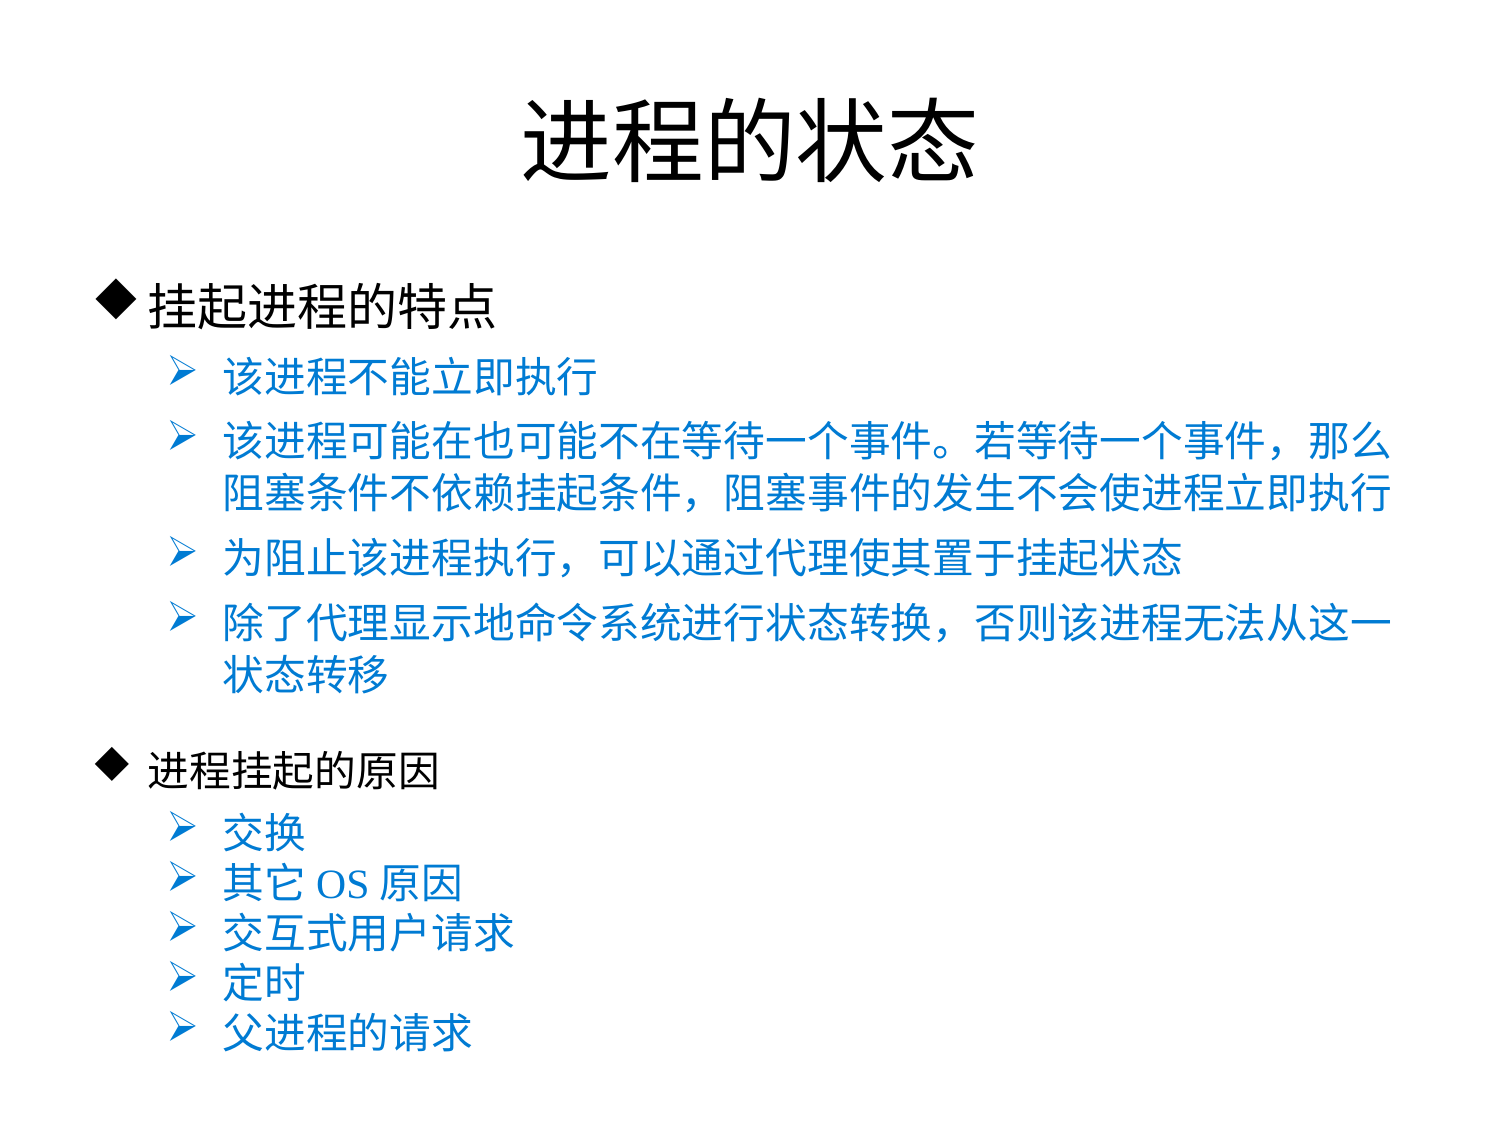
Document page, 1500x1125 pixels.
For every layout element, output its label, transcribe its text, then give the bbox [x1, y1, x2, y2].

text_box 挂起进程的特点 该进程不能立即执行 该进程可能在也可能不在等待一个事件。若等待一个事件，那么阻塞条件不依赖挂起条件，阻塞事件的发生不会使进程立即执行 为阻止该进程执行，可以通过代理使其置于挂起状态 除了代理显示地命令系统进行状态转换，否则该进程无法从这一状态转移 进程挂起的原因 交换 其它OS原因 交互式用户请求 定时 父进程的请求 [20, 238, 1425, 1059]
text_box 进程的状态 [74, 45, 1425, 233]
